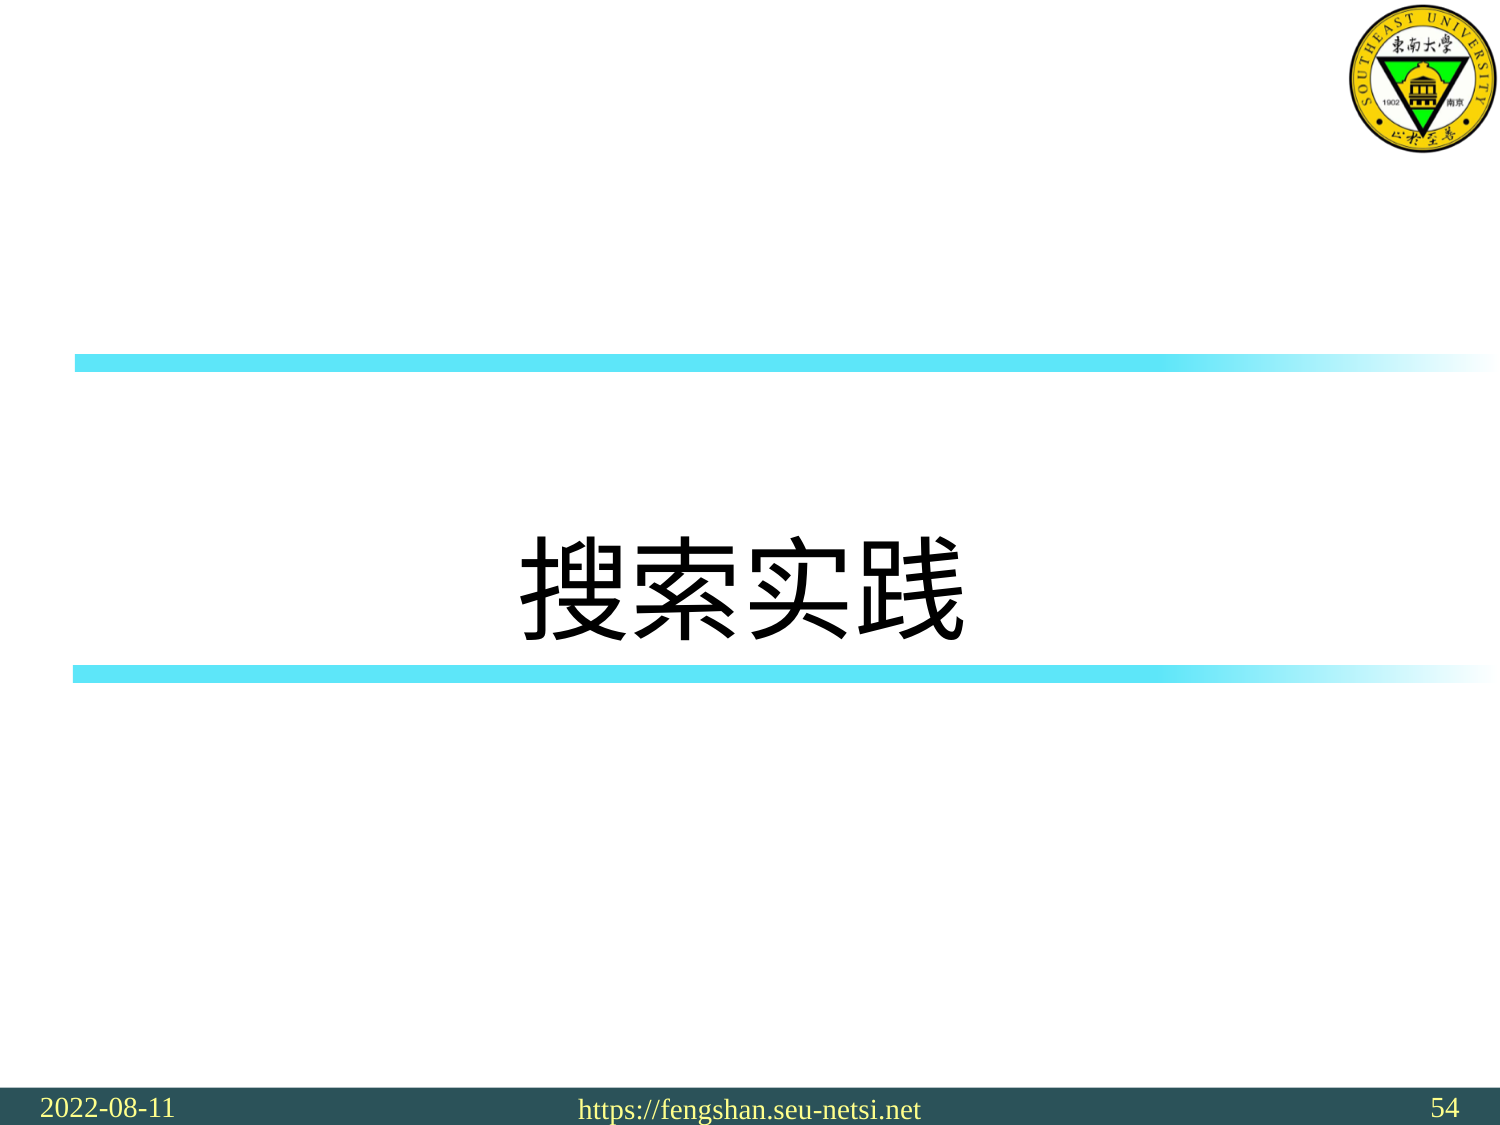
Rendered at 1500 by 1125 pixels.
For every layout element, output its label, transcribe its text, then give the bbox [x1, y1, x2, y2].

picture [1348, 3, 1498, 154]
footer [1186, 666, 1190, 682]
slide_number 55 [1153, 666, 1159, 682]
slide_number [24, 1087, 375, 1125]
slide_number 54 [1125, 1087, 1475, 1125]
footer https://fengshan.seu-netsi.net [460, 1088, 1040, 1125]
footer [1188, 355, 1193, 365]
title 搜索实践 [72, 365, 1412, 664]
slide_number 55 [1155, 355, 1161, 365]
